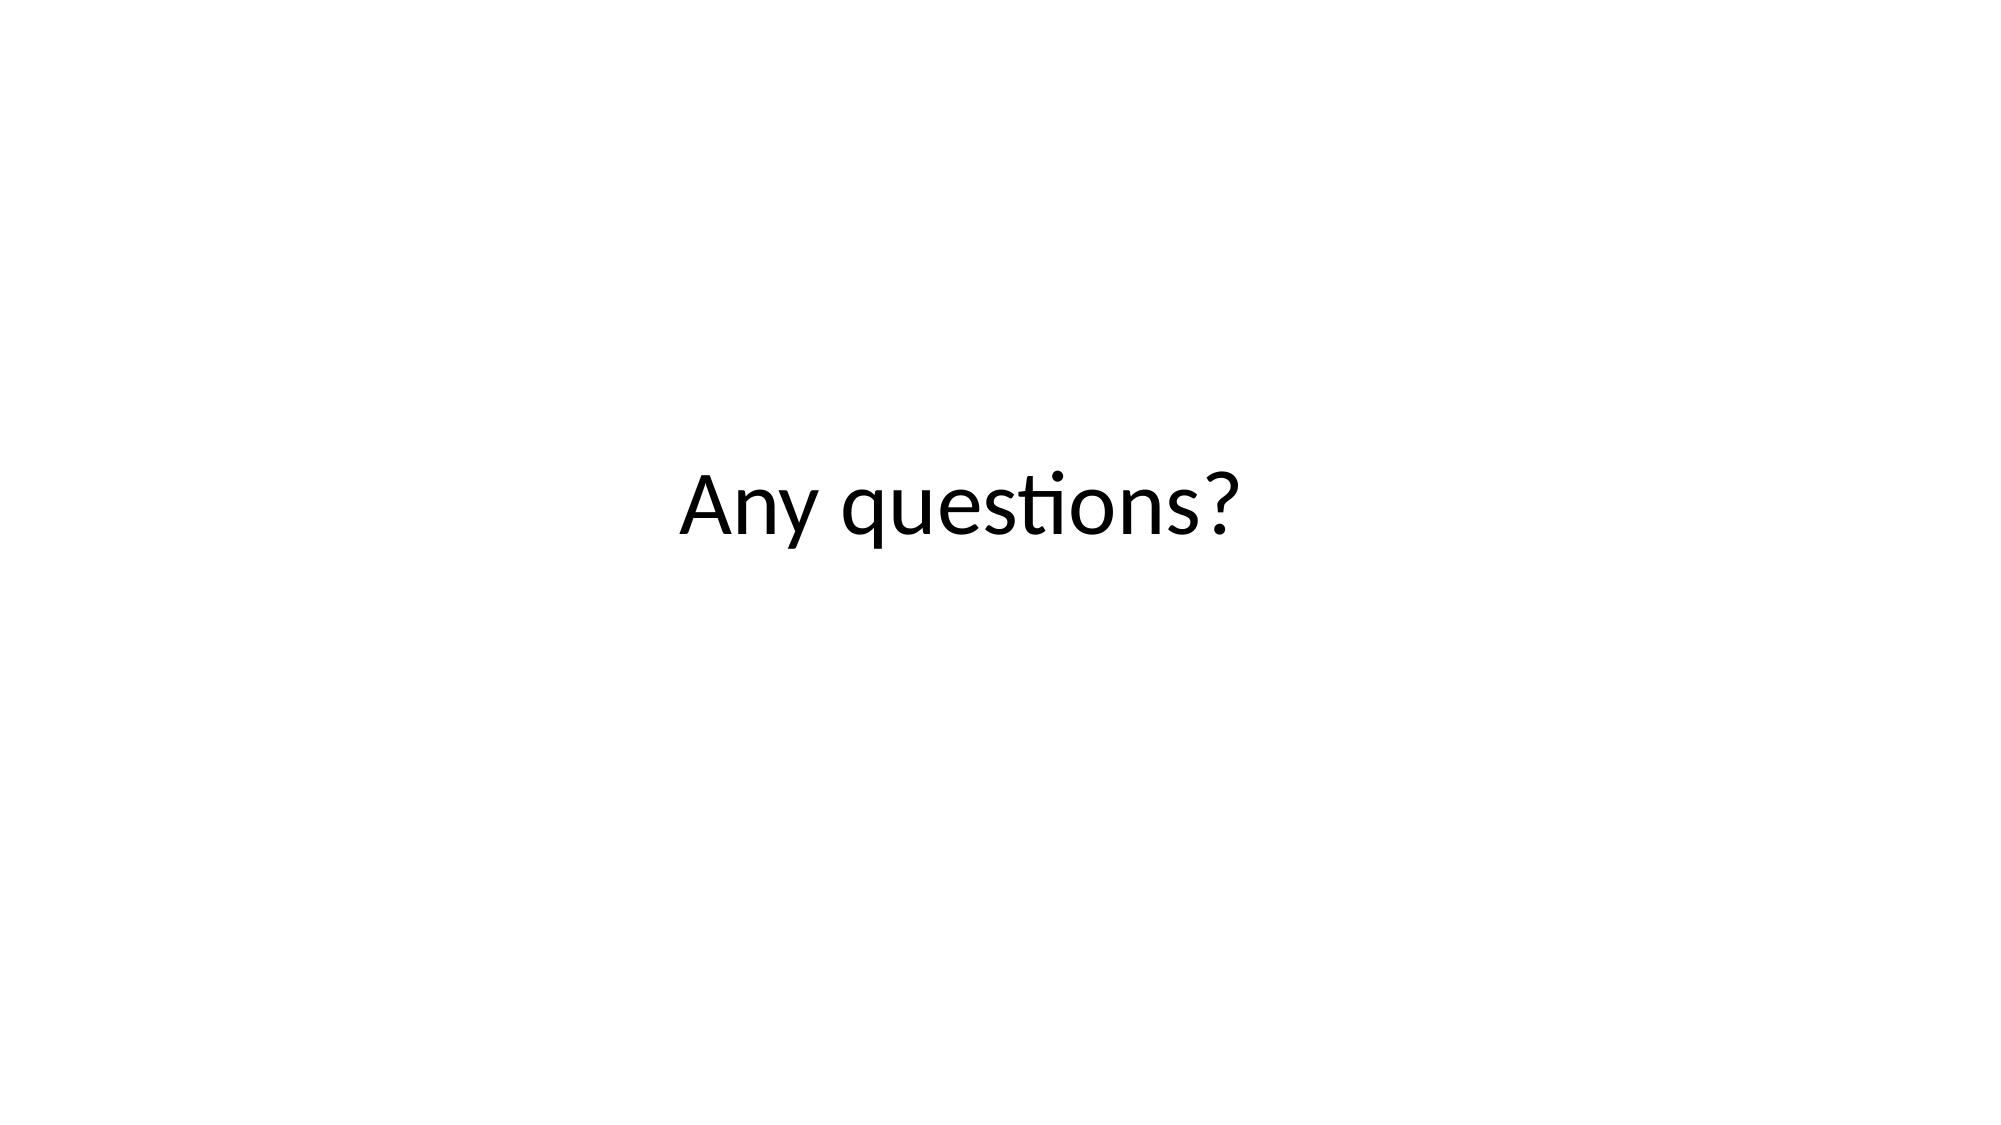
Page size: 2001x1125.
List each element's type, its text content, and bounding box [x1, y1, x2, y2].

text_box Any questions? [664, 436, 1260, 561]
